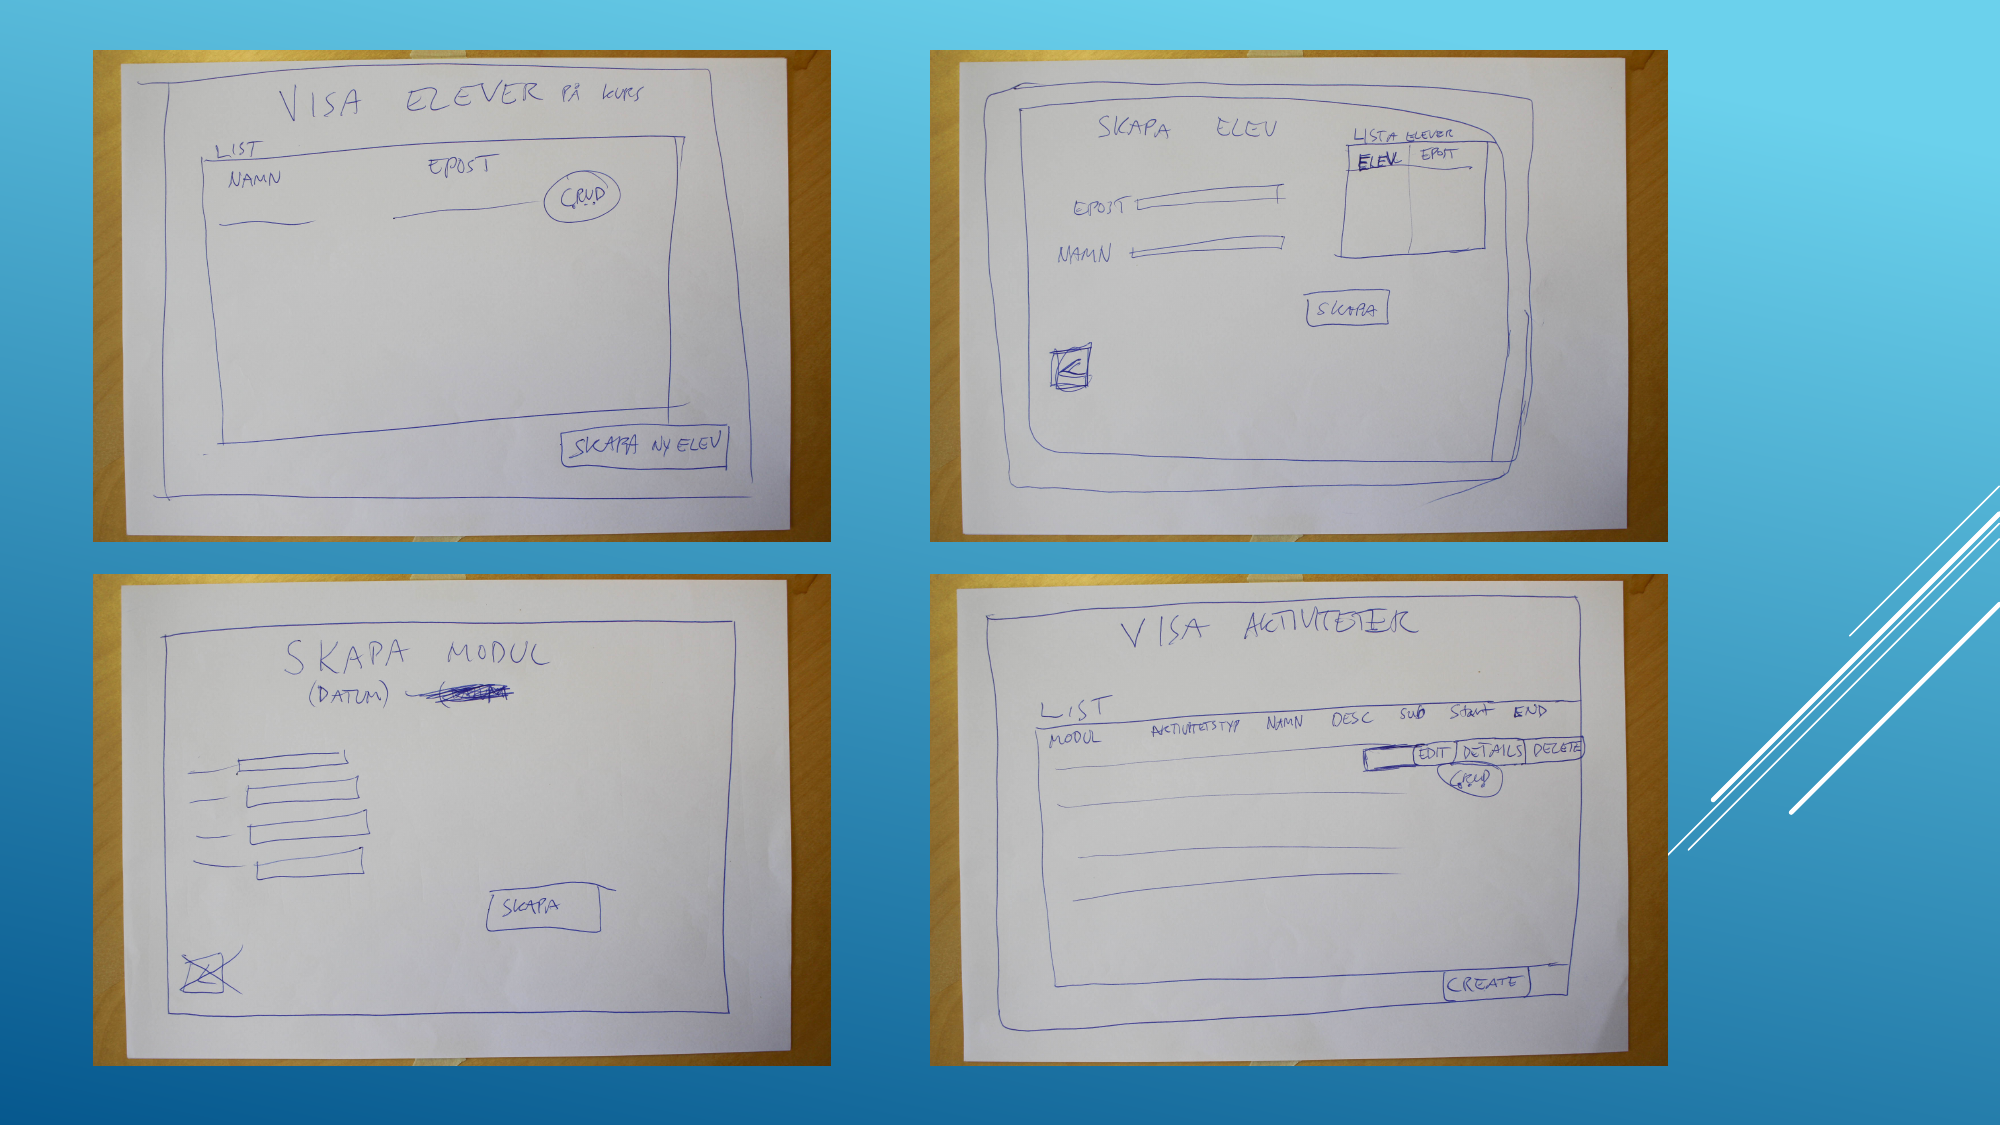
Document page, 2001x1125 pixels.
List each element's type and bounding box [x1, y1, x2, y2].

picture [93, 50, 831, 542]
picture [930, 573, 1668, 1066]
picture [93, 573, 831, 1066]
picture [930, 49, 1668, 542]
